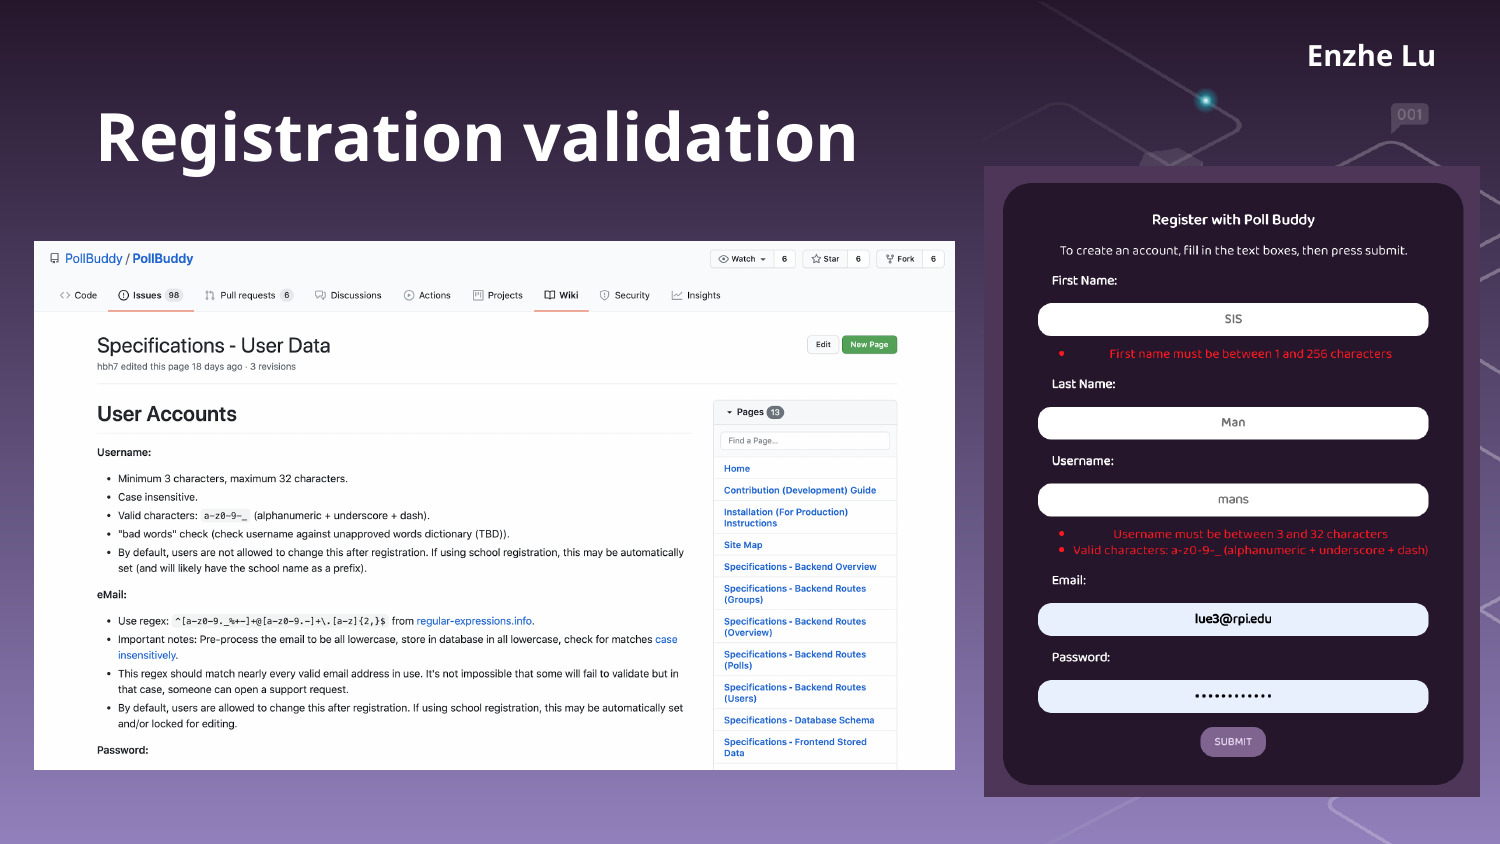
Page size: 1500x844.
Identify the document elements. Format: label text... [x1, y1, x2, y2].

text_box Enzhe Lu [1291, 21, 1490, 68]
title Registration validation [95, 33, 1082, 175]
picture [0, 0, 1500, 844]
